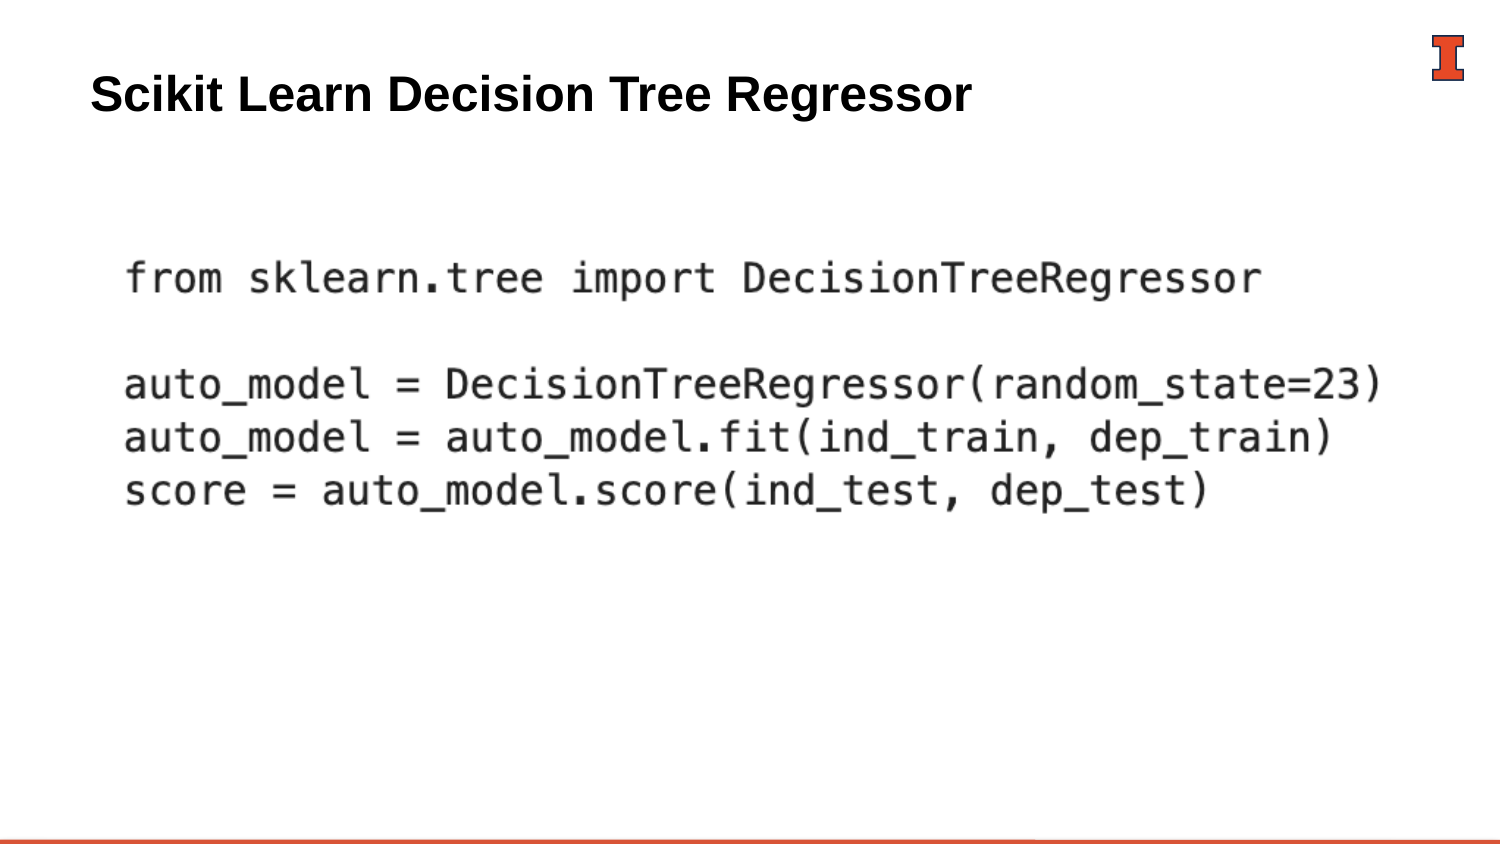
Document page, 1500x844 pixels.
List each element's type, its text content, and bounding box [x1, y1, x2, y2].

title Scikit Learn Decision Tree Regressor [75, 54, 1404, 162]
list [74, 216, 1426, 555]
picture [1432, 35, 1464, 81]
